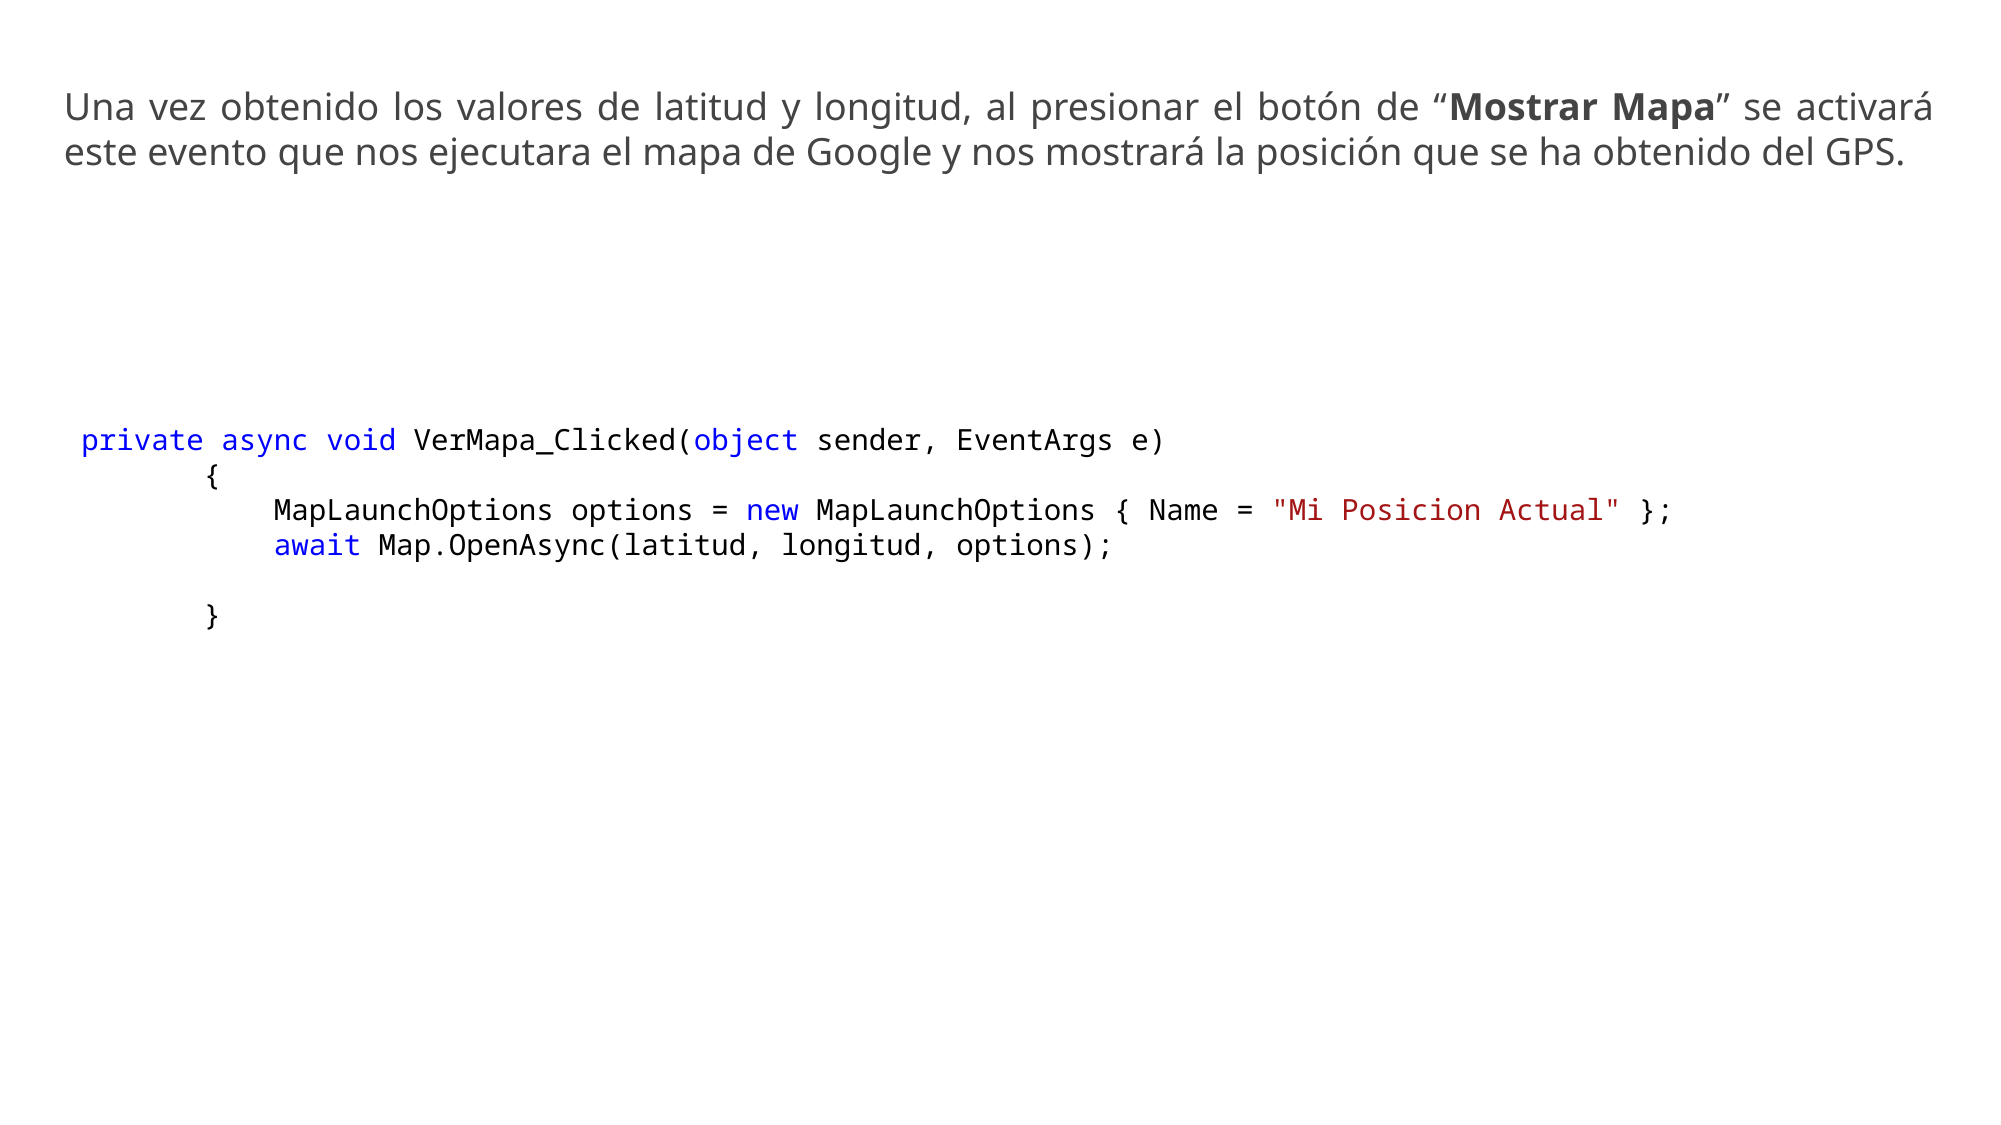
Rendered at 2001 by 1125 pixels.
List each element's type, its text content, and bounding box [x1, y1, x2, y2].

text_box Una vez obtenido los valores de latitud y longitud, al presionar el botón de “Mostrar Mapa” se activará este evento que nos ejecutara el mapa de Google y nos mostrará la posición que se ha obtenido del GPS. [49, 75, 1949, 182]
text_box private async void VerMapa_Clicked(object sender, EventArgs e) { MapLaunchOptions options = new MapLaunchOptions { Name = "Mi Posicion Actual" }; await Map.OpenAsync(latitud, longitud, options); } [49, 413, 1850, 639]
